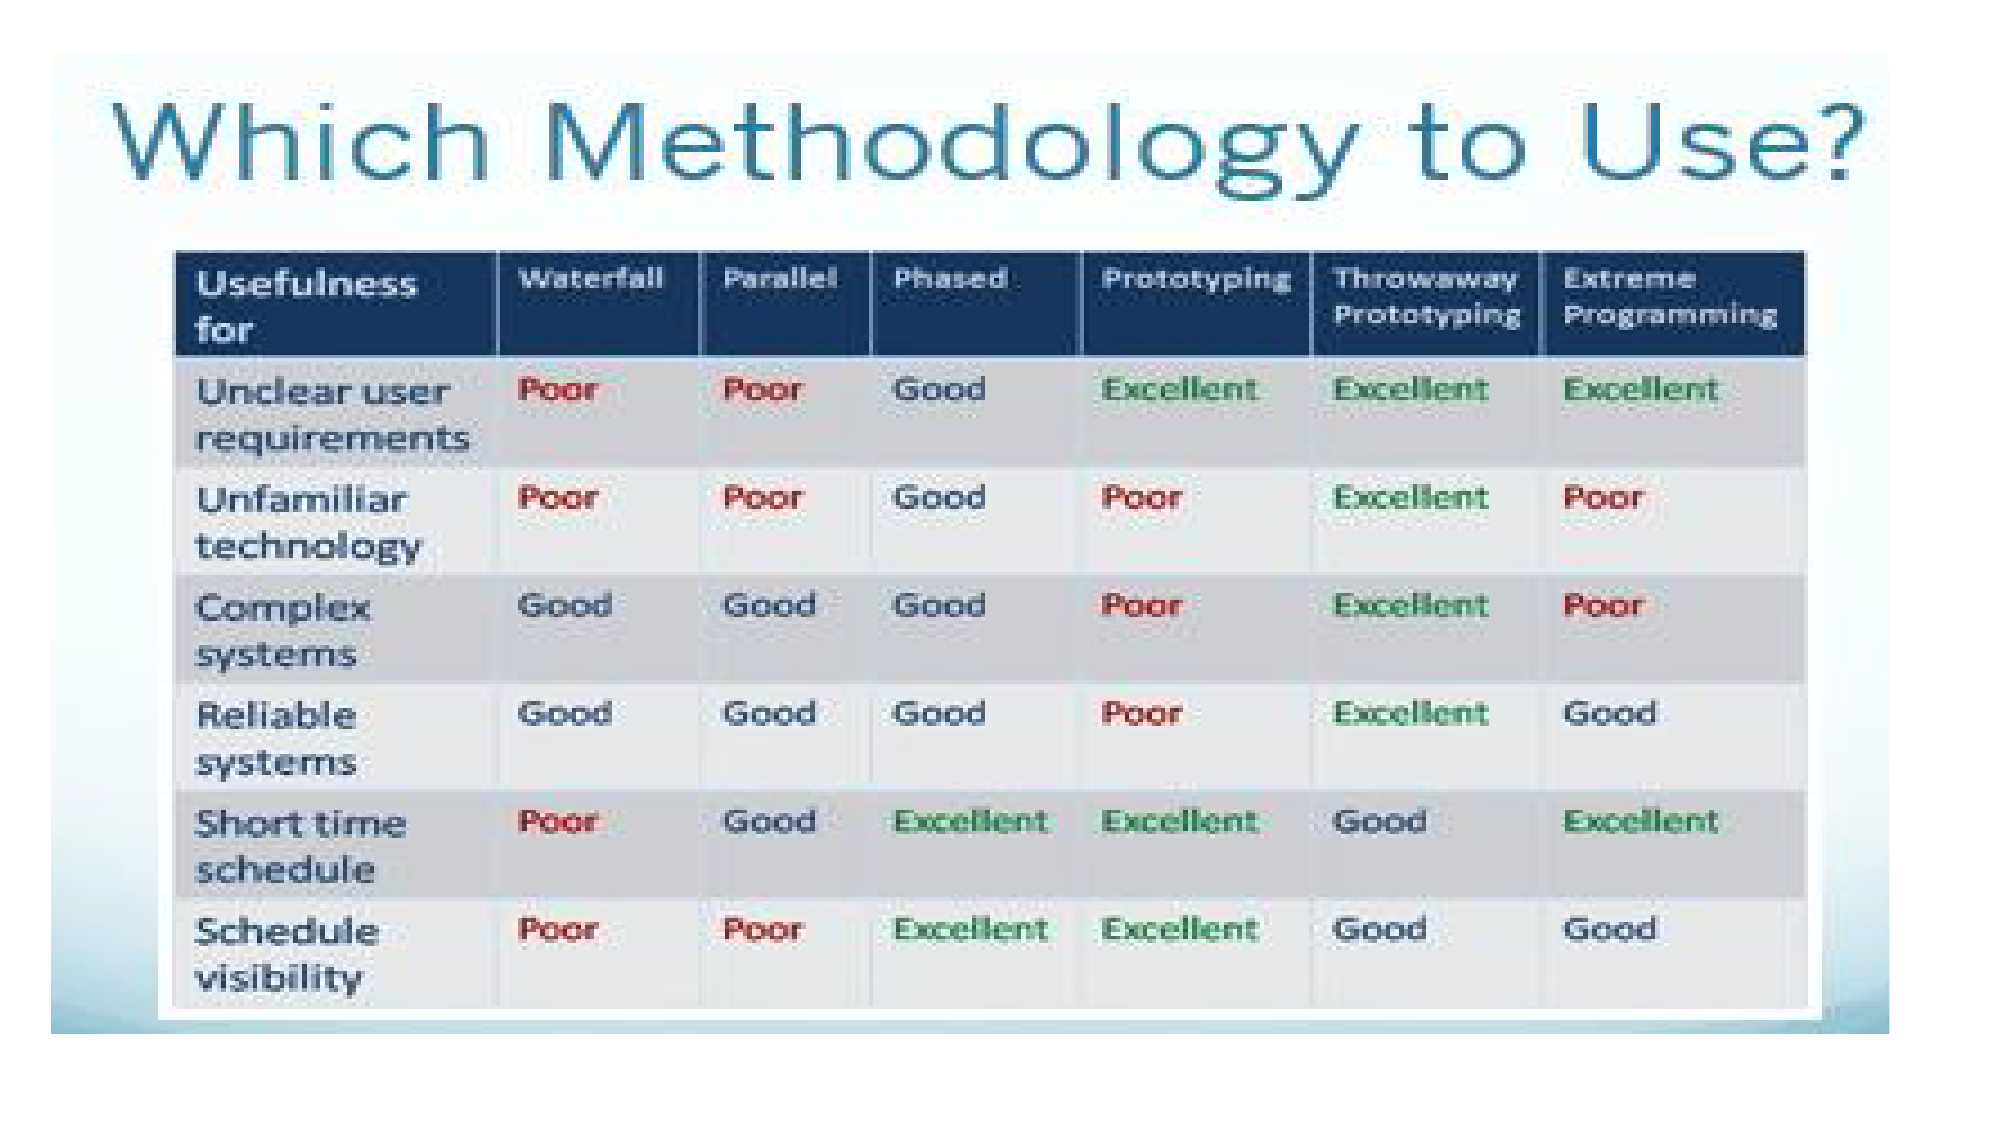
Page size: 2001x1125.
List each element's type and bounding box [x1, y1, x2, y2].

picture [51, 54, 1890, 1035]
